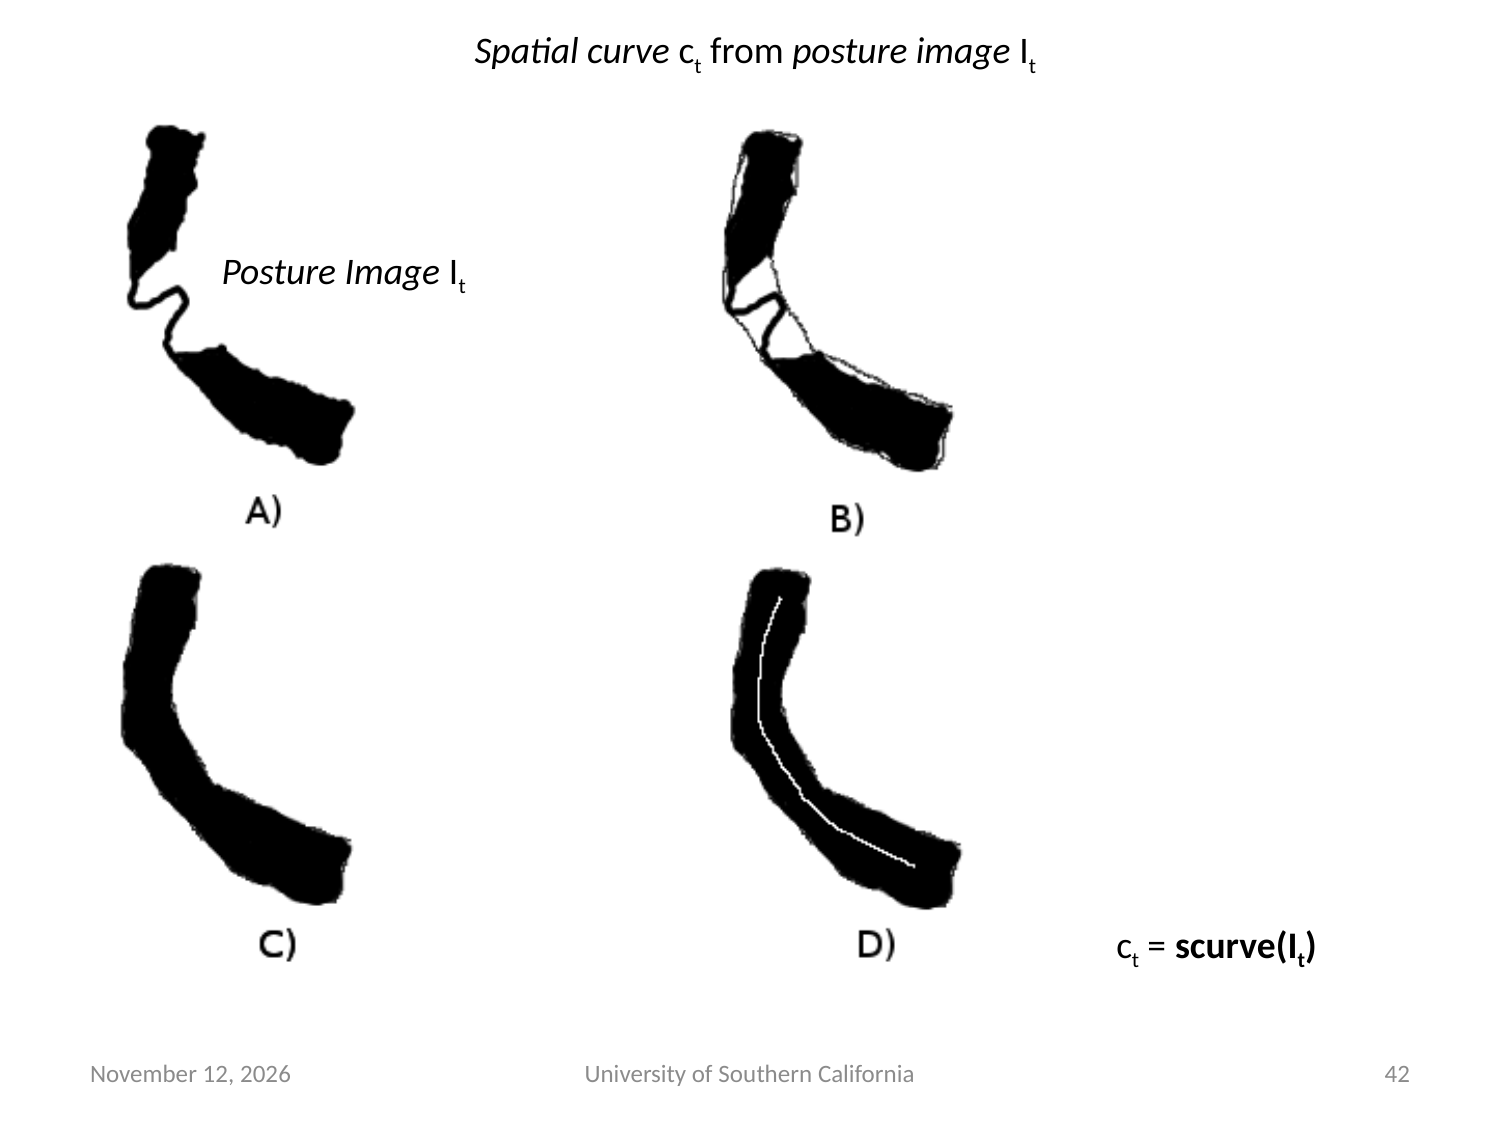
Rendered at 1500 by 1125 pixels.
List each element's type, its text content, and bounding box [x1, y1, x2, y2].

text_box Spatial curve ct from posture image It [459, 19, 1051, 47]
slide_number 42 [1074, 1042, 1425, 1103]
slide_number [75, 1052, 425, 1103]
text_box ct = scurve(It) [1212, 913, 1332, 980]
picture [0, 49, 1335, 1045]
footer University of Southern California [512, 1052, 988, 1103]
